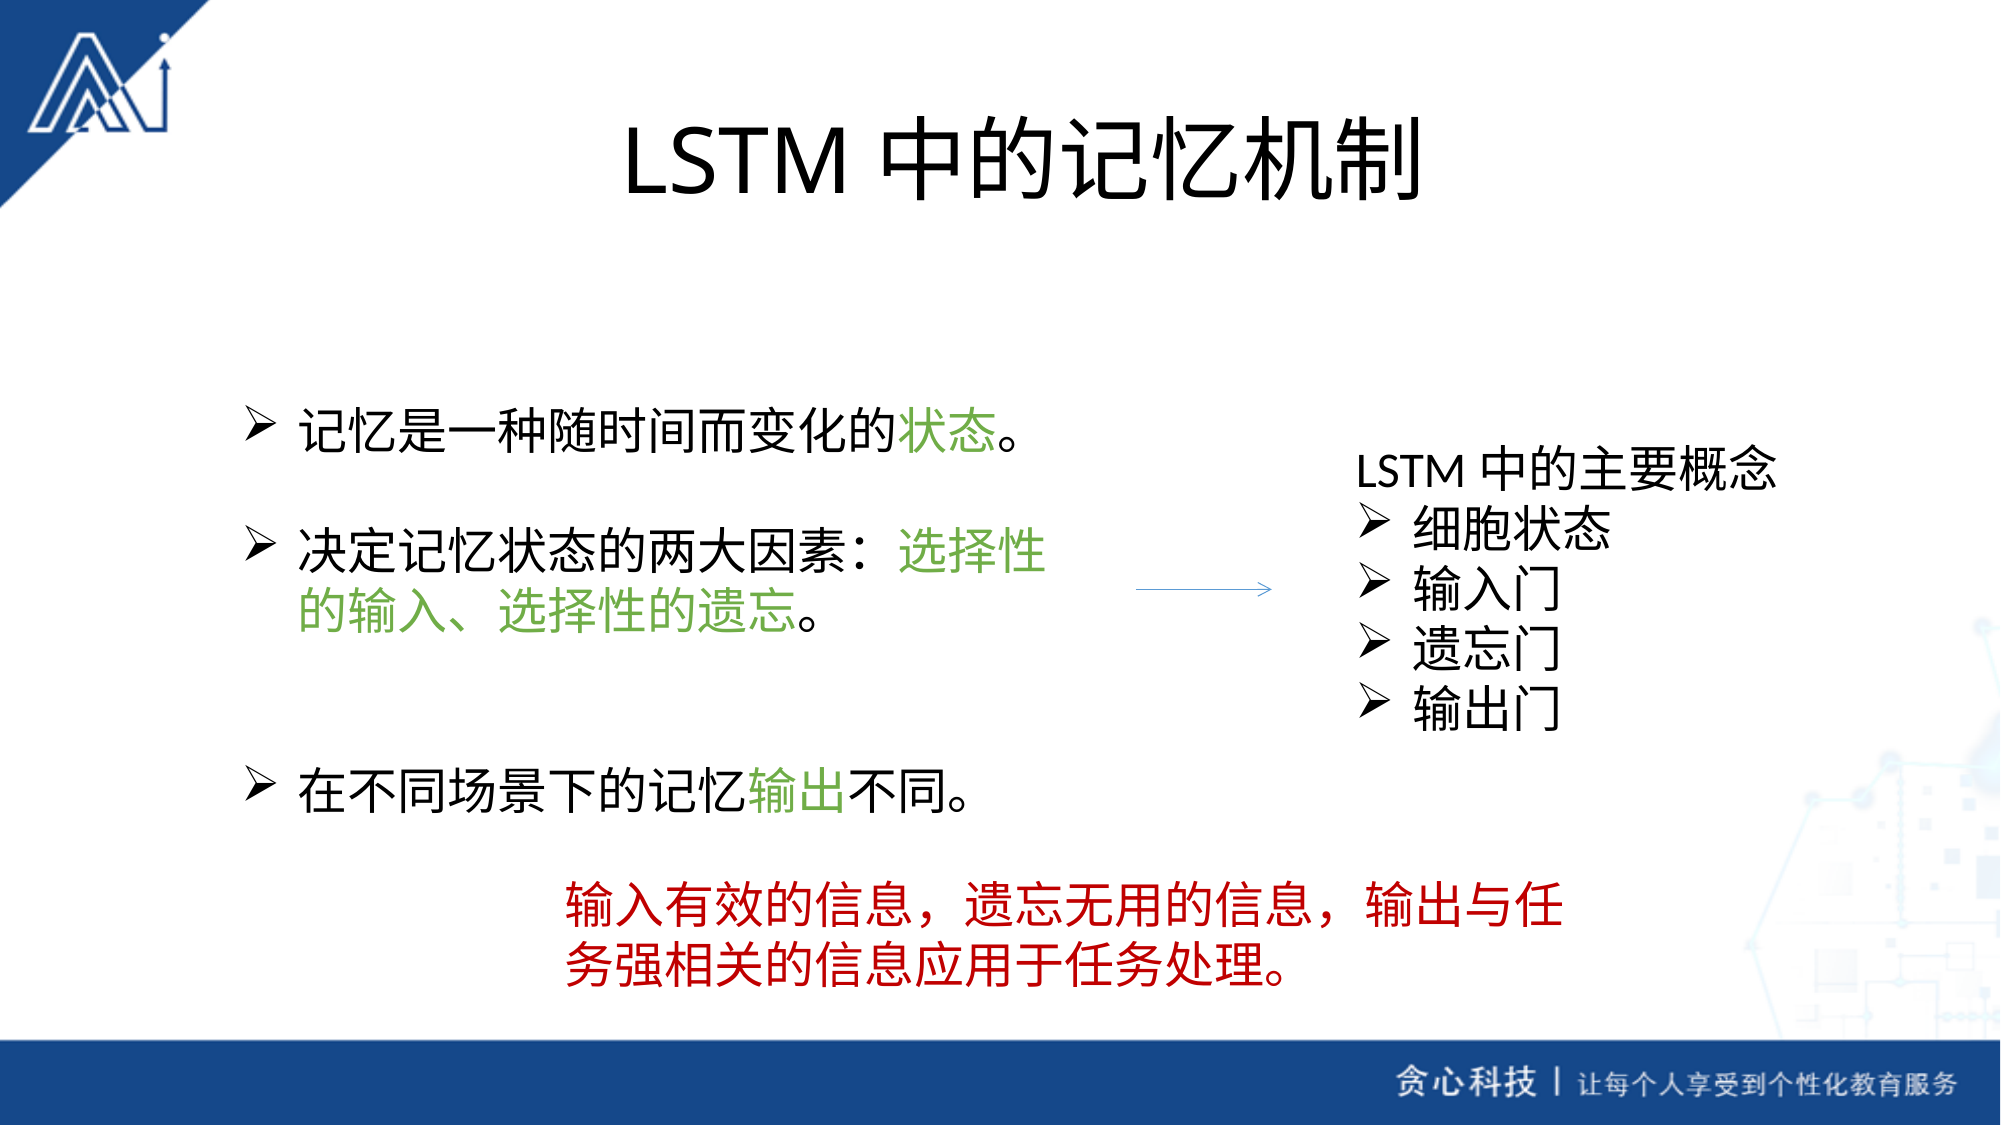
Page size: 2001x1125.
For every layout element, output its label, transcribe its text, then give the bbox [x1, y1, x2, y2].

picture [0, 0, 2001, 1125]
text_box 记忆是一种随时间而变化的状态。 决定记忆状态的两大因素：选择性的输入、选择性的遗忘。 在不同场景下的记忆输出不同。 [226, 391, 1067, 827]
text_box LSTM中的主要概念 细胞状态 输入门 遗忘门 输出门 [1341, 429, 1921, 790]
text_box 输入有效的信息，遗忘无用的信息，输出与任务强相关的信息应用于任务处理。 [550, 866, 1607, 1002]
title LSTM中的记忆机制 [160, 54, 1886, 273]
